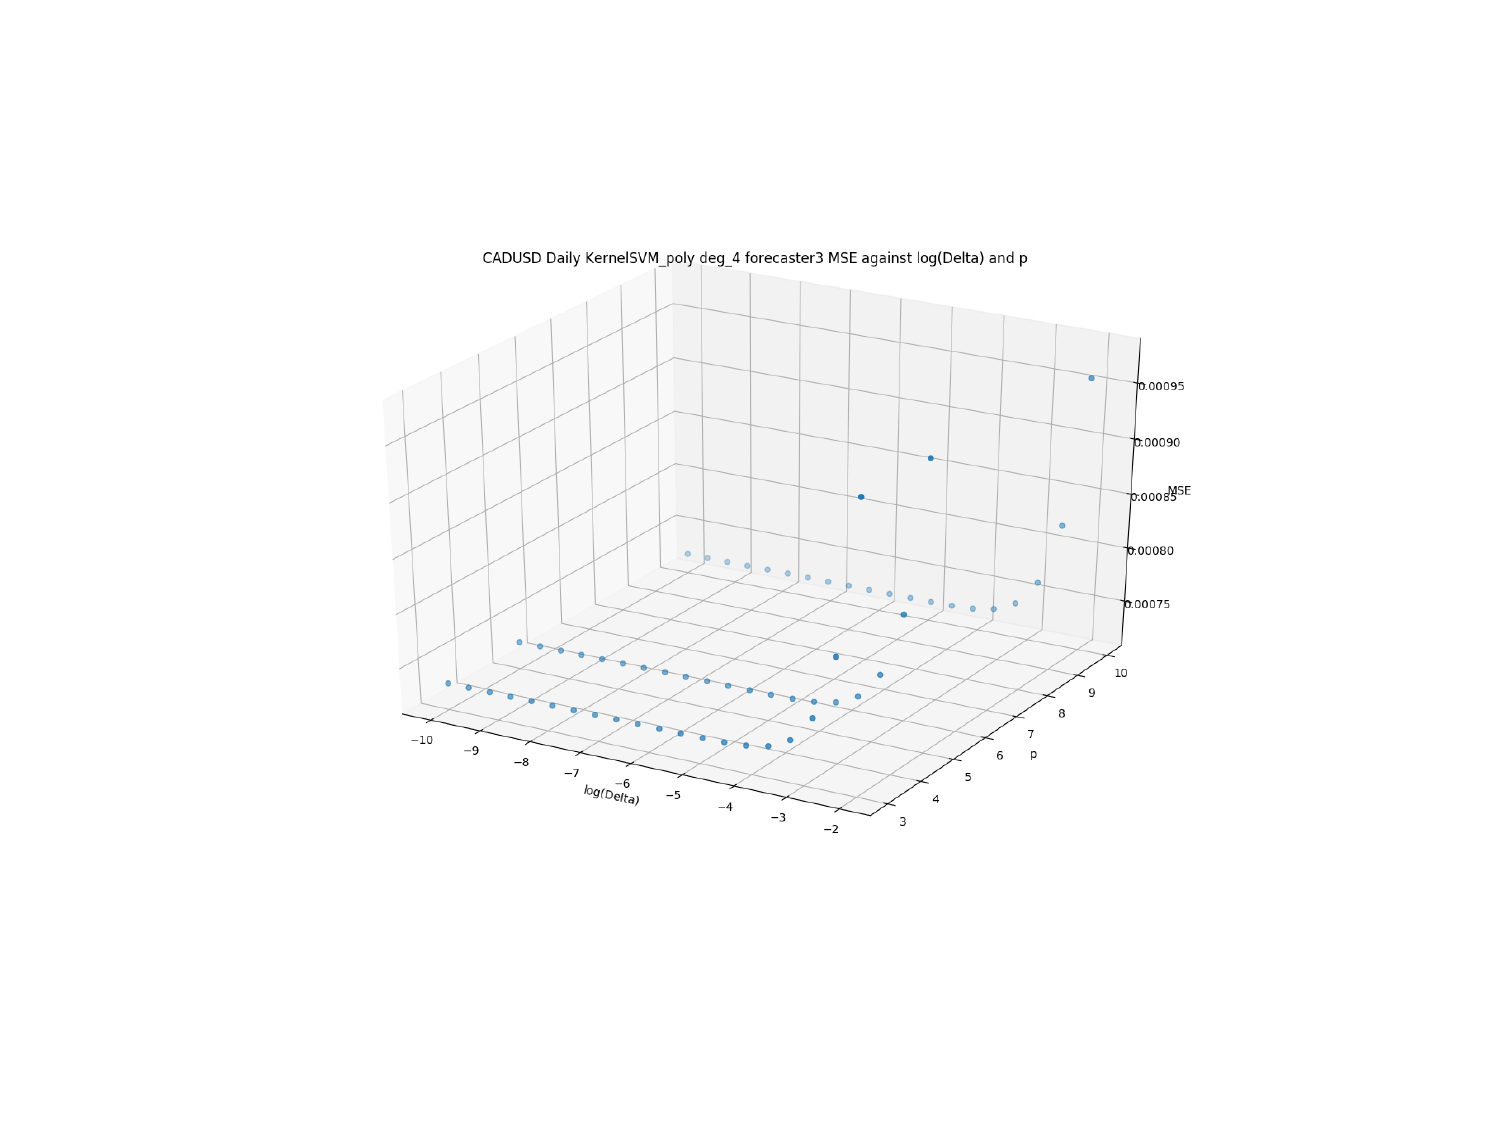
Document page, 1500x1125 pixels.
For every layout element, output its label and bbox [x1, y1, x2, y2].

picture [119, 119, 1358, 946]
